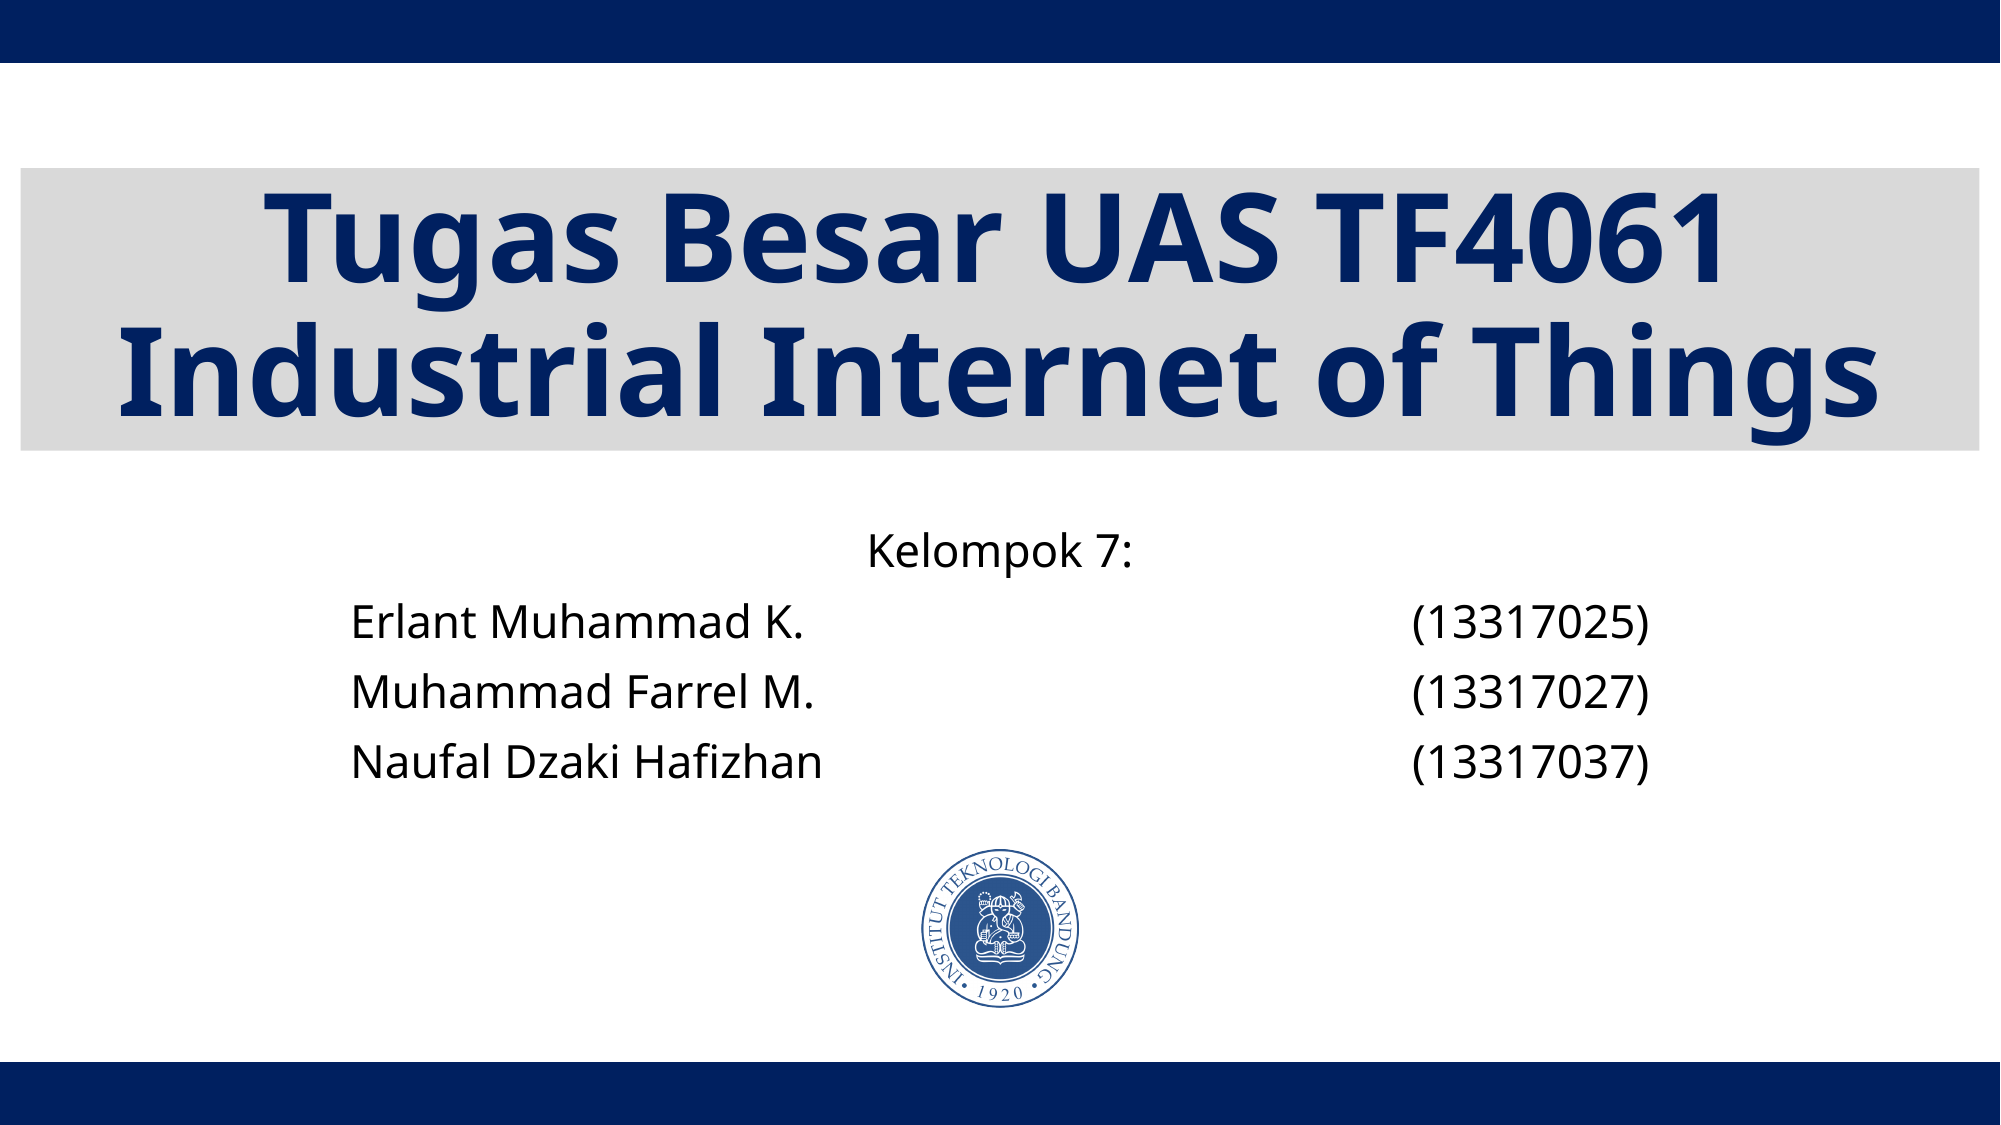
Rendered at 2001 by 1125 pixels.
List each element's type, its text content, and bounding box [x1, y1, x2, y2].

picture [920, 849, 1079, 1008]
subtitle Kelompok 7: Erlant Muhammad K. (13317025) Muhammad Farrel M. (13317027) Naufal Dzaki Hafizhan (13317037) [249, 520, 1750, 829]
text_box [0, 0, 2000, 63]
text_box [0, 1062, 2000, 1125]
title Tugas Besar UAS TF4061 Industrial Internet of Things [20, 168, 1980, 451]
